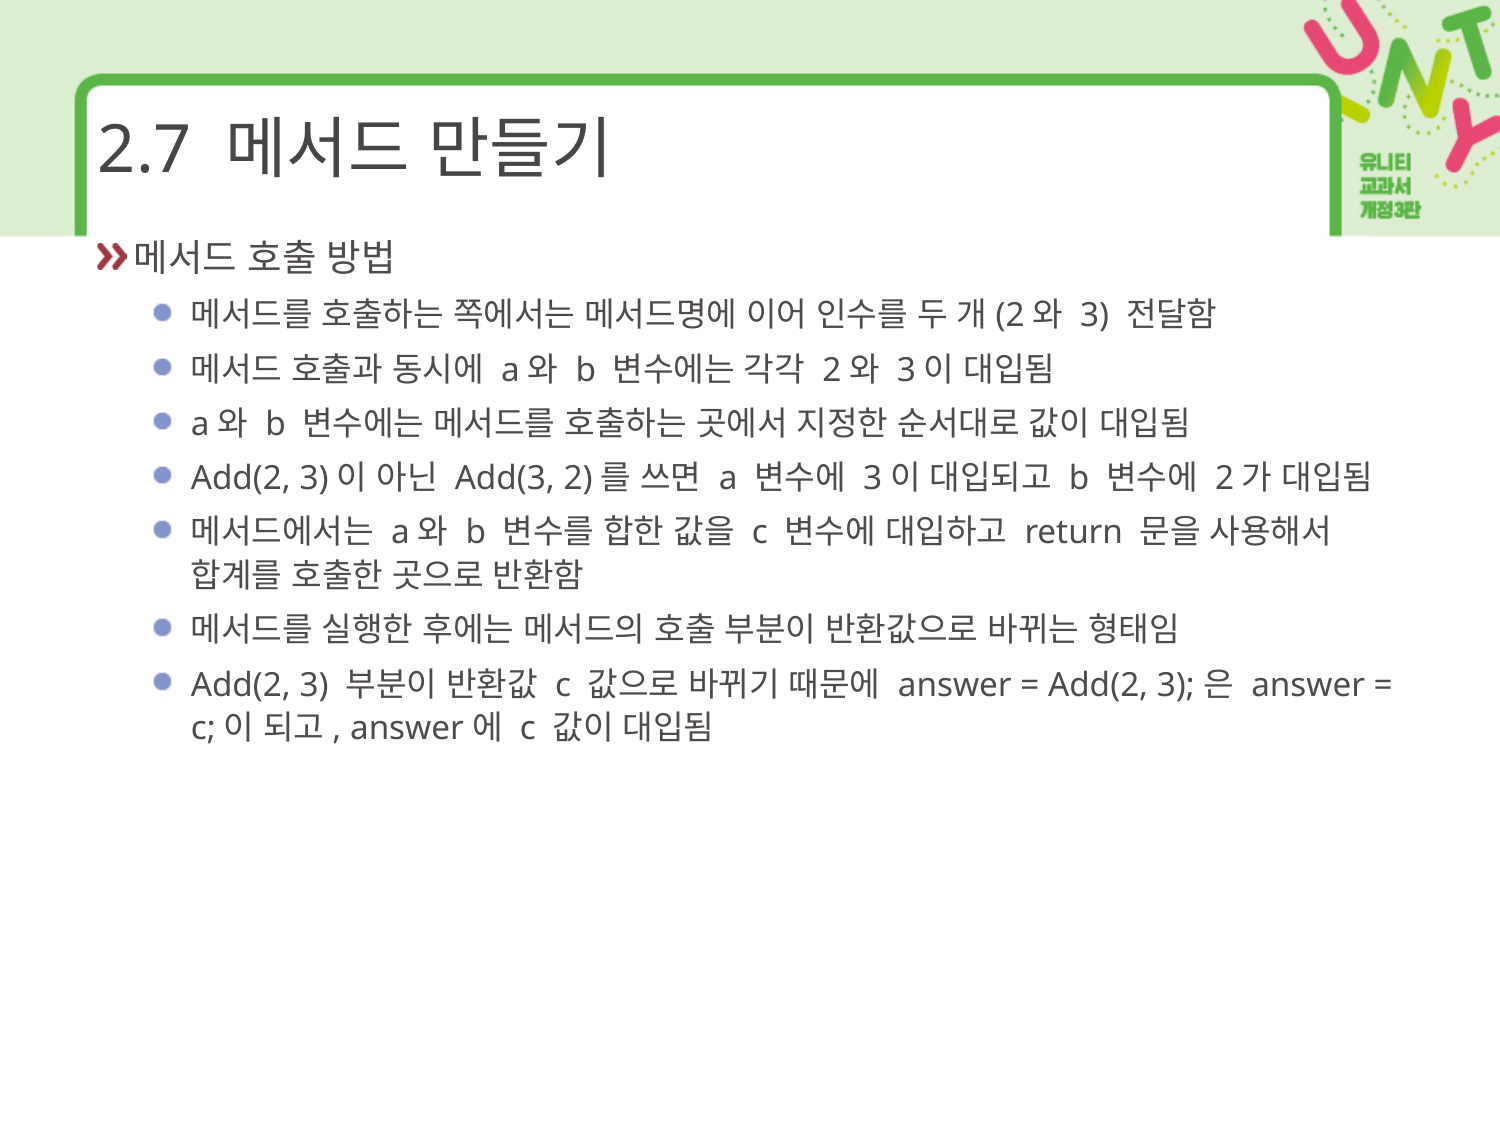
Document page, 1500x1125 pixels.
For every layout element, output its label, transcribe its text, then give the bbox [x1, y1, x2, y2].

picture [0, 0, 1500, 1125]
title 2.7 메서드 만들기 [82, 61, 1413, 193]
list 메서드 호출 방법 메서드를 호출하는 쪽에서는 메서드명에 이어 인수를 두 개(2와 3) 전달함 메서드 호출과 동시에 a와 b 변수에는 각각 2와 3이 대입됨 a와 b 변수에는 메서드를 호출하는 곳에서 지정한 순서대로 값이 대입됨 Add(2, 3)이 아닌 Add(3, 2)를 쓰면 a 변수에 3이 대입되고 b 변수에 2가 대입됨 메서드에서는 a와 b 변수를 합한 값을 c 변수에 대입하고 return 문을 사용해서 합계를 호출한 곳으로 반환함 메서드를 실행한 후에는 메서드의 호출 부분이 반환값으로 바뀌는 형태임 Add(2, 3) 부분이 반환값 c 값으로 바뀌기 때문에 answer = Add(2, 3);은 answer = c;이 되고, answer에 c 값이 대입됨 [81, 222, 1412, 1037]
